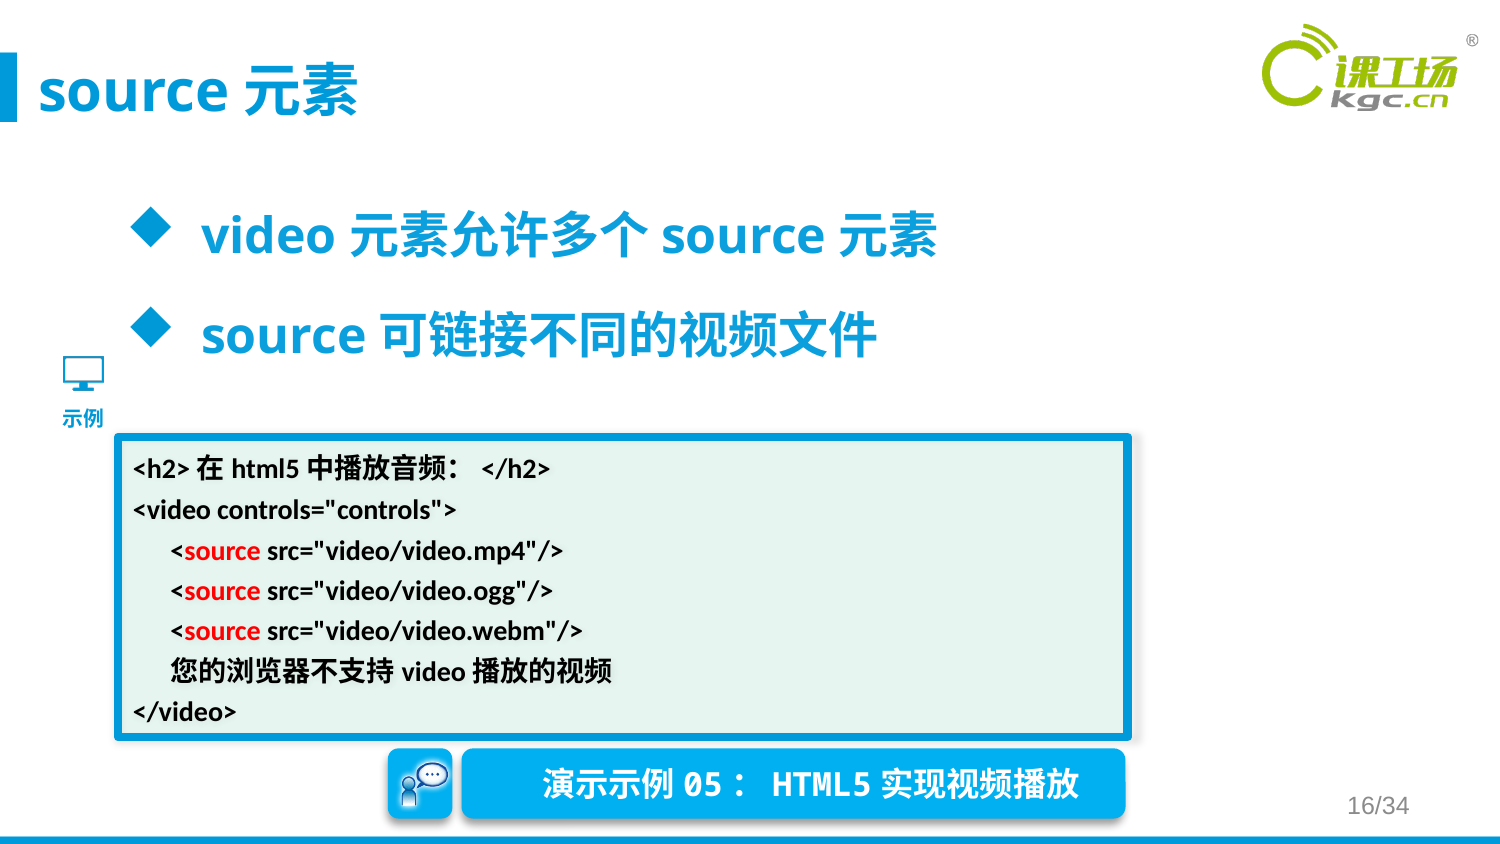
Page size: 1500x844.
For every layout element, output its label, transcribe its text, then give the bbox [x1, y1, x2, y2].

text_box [387, 748, 1126, 819]
title source元素 [37, 33, 1390, 151]
text_box <h2>在html5中播放音频：</h2> <video controls="controls"> <source src="video/video.mp4"/> <source src="video/video.ogg"/> <source src="video/video.webm"/> 您的浏览器不支持video播放的视频 </video> [118, 436, 1128, 738]
picture [0, 0, 1500, 836]
slide_number 16/34 [1074, 782, 1425, 828]
list video元素允许多个source元素 source可链接不同的视频文件 [110, 166, 1385, 724]
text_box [47, 350, 120, 439]
